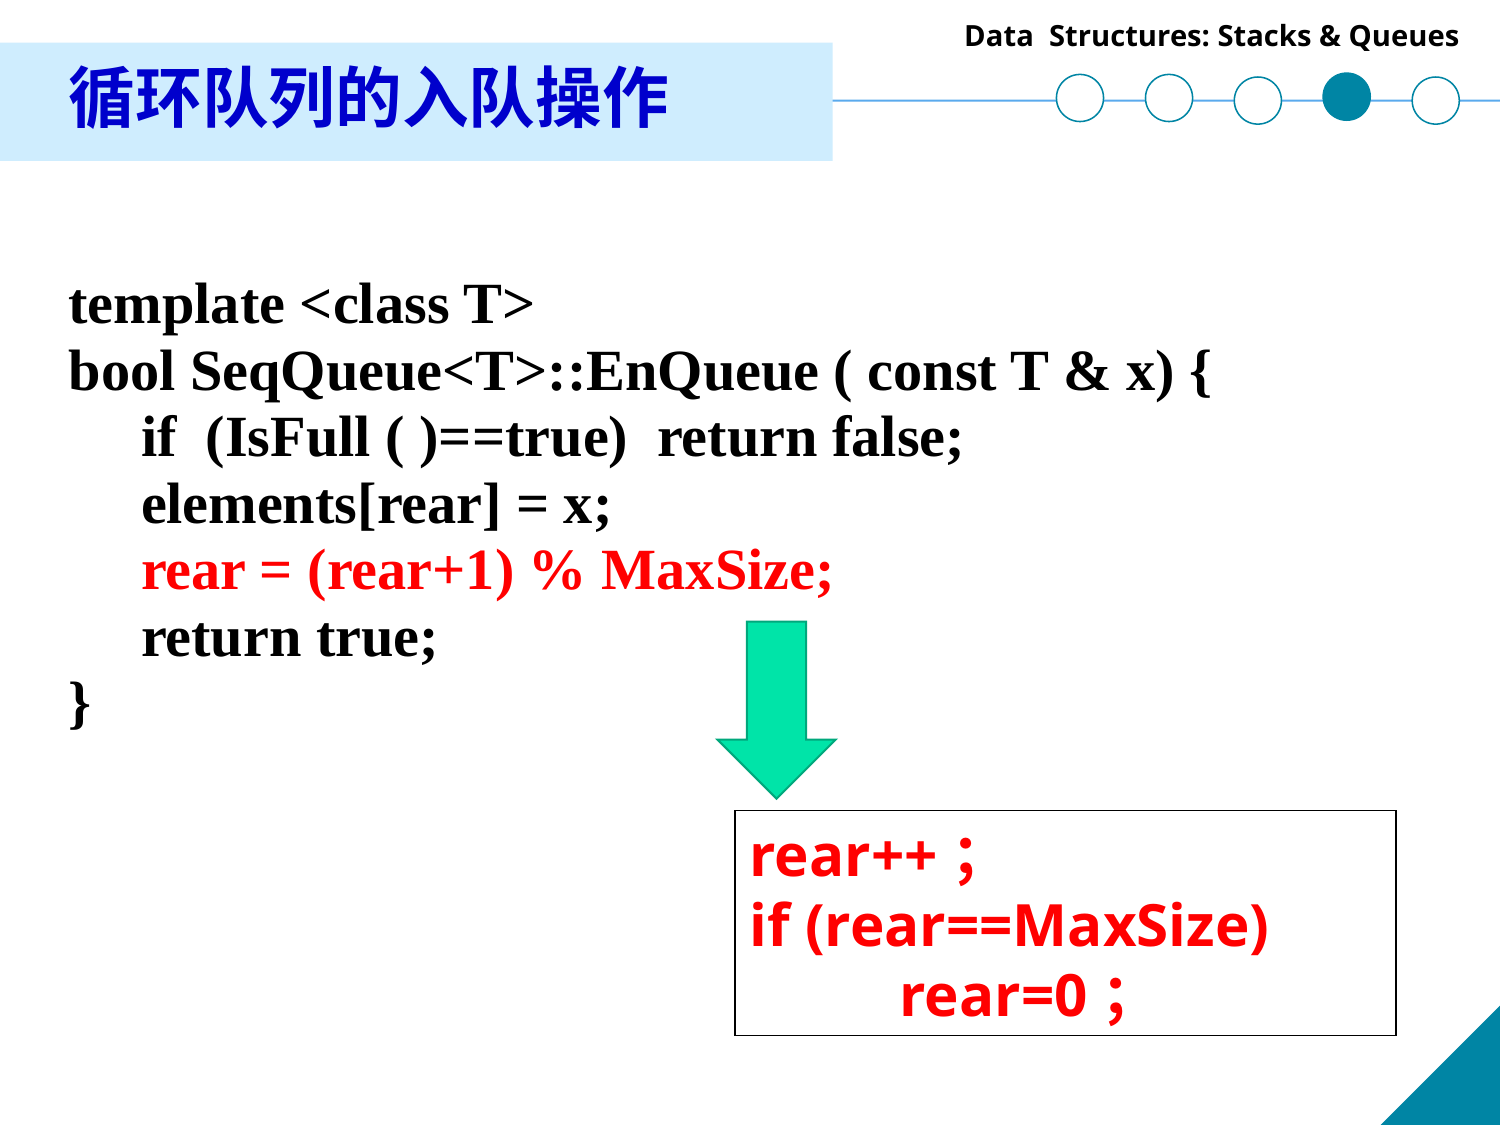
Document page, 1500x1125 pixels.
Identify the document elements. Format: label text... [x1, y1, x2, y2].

text_box [1234, 77, 1282, 125]
text_box [714, 620, 839, 801]
text_box [1056, 74, 1104, 122]
text_box [1323, 73, 1371, 121]
text_box 循环队列的入队操作 template <class T> bool SeqQueue<T>::EnQueue ( const T & x) { if (IsFull ( )==true) return false; elements[rear] = x; rear = (rear+1) % MaxSize; return true; } [53, 54, 1392, 744]
text_box rear++； if (rear==MaxSize) rear=0； [735, 810, 1397, 1036]
text_box [1412, 77, 1460, 125]
text_box [1145, 74, 1193, 122]
